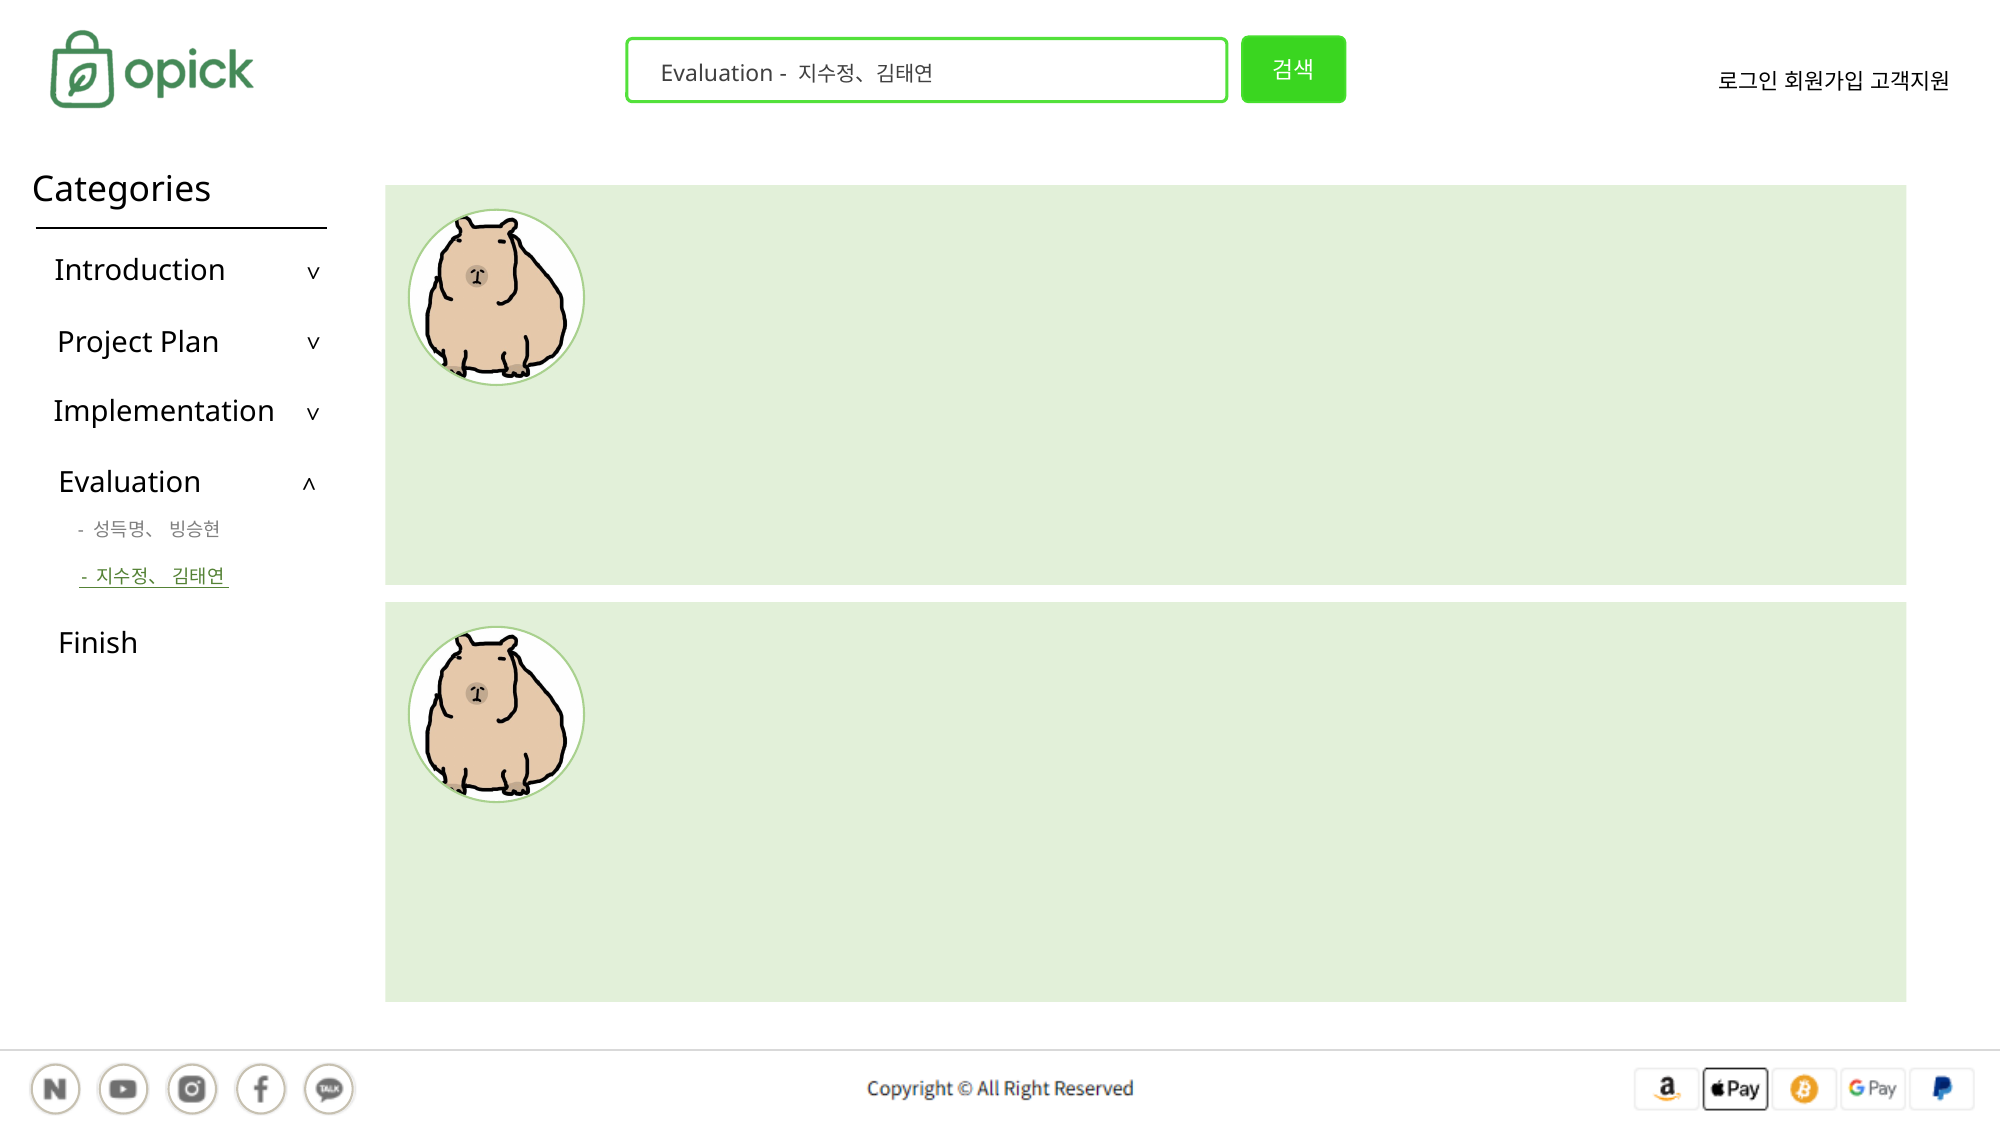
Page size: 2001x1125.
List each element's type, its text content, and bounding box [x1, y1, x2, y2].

picture [852, 1059, 1148, 1119]
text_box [385, 602, 1907, 1002]
picture [6, 1057, 378, 1125]
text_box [22, 158, 337, 668]
picture [1617, 1054, 2000, 1125]
text_box [384, 184, 1907, 586]
text_box [407, 208, 586, 387]
picture [20, 22, 282, 118]
text_box Evaluation - 지수정、김태연 [645, 51, 949, 94]
